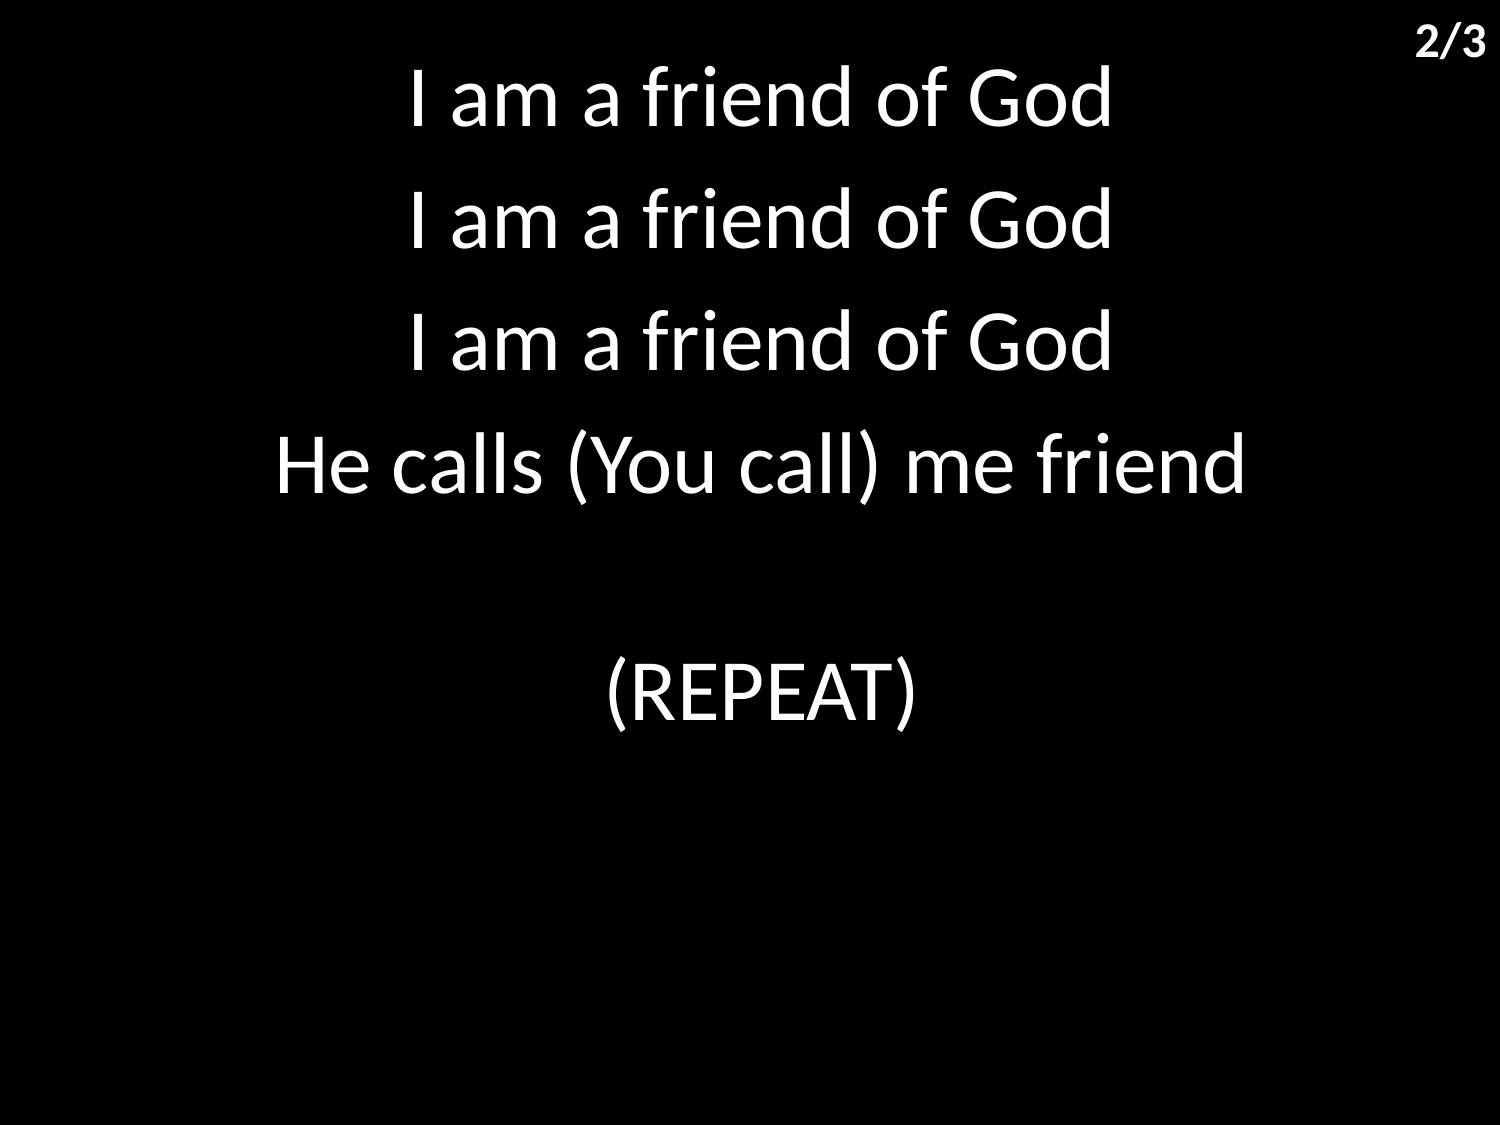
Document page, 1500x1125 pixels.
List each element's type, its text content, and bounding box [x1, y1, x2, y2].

text_box 2/3 [1399, 0, 1500, 75]
subtitle I am a friend of God I am a friend of God I am a friend of God He calls (You call) me friend (REPEAT) [53, 30, 1471, 1094]
